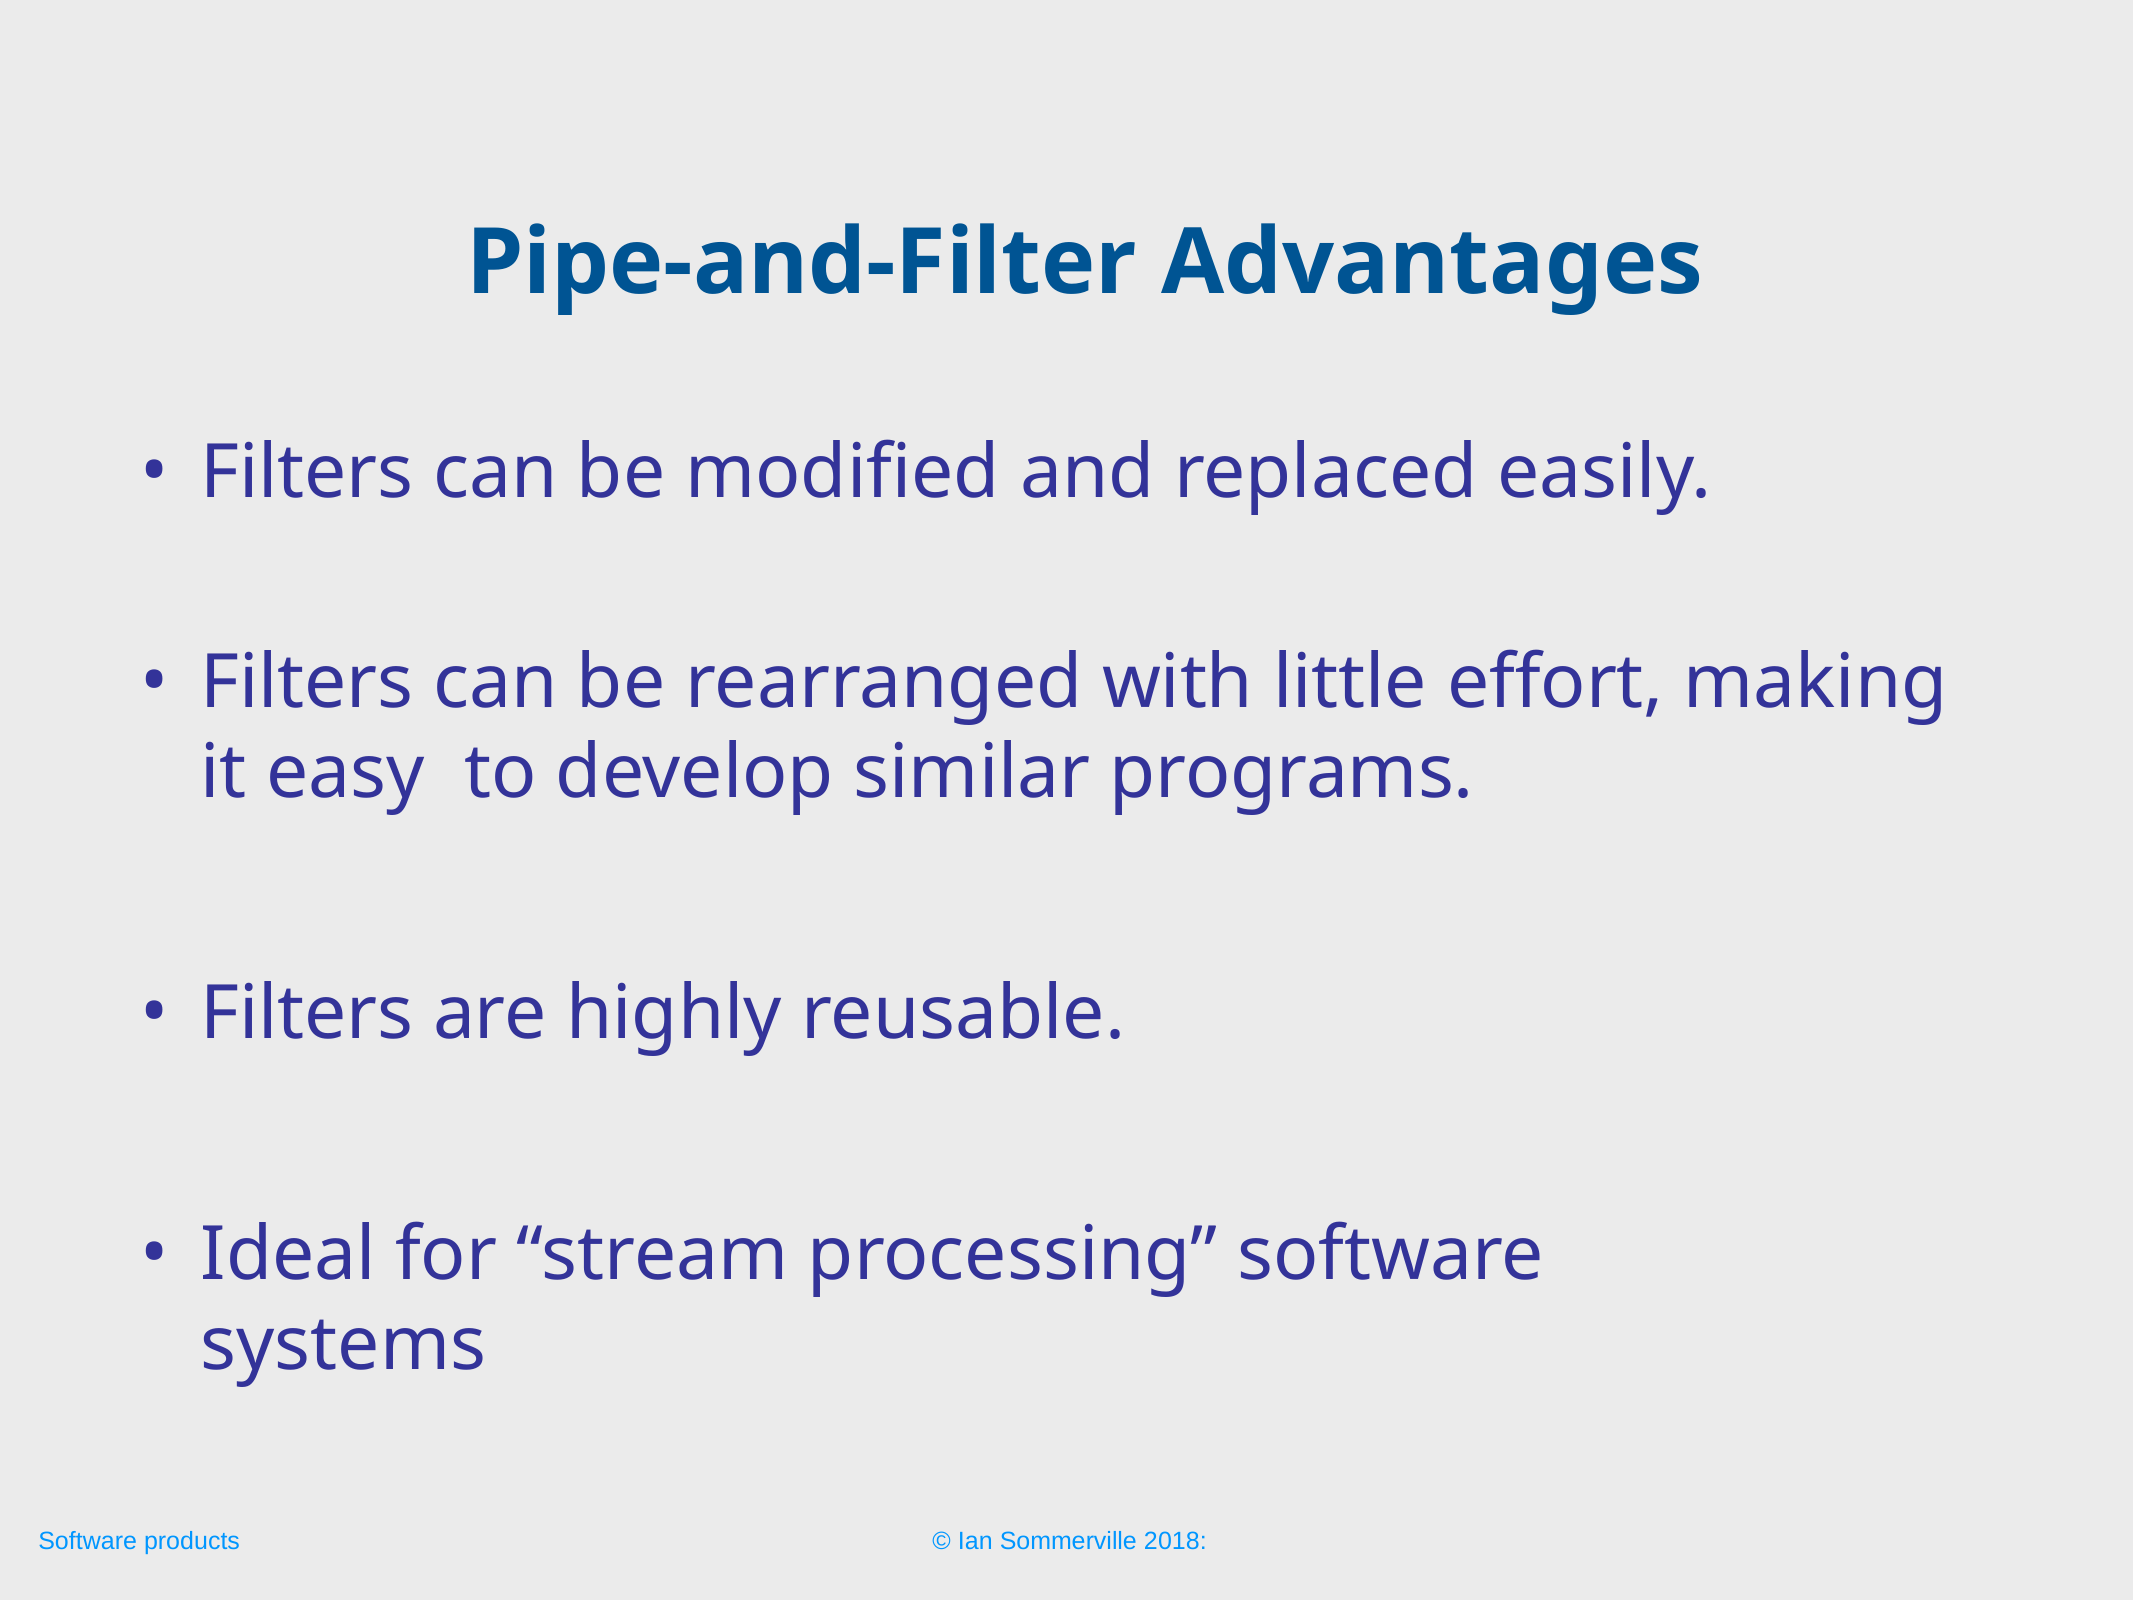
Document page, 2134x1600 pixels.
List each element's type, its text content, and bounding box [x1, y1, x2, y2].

text_box Pipe-and-Filter Advantages Filters can be modified and replaced easily. Filters can be rearranged with little effort, making it easy to develop similar programs. Filters are highly reusable. Ideal for “stream processing” software systems [138, 199, 1996, 1385]
